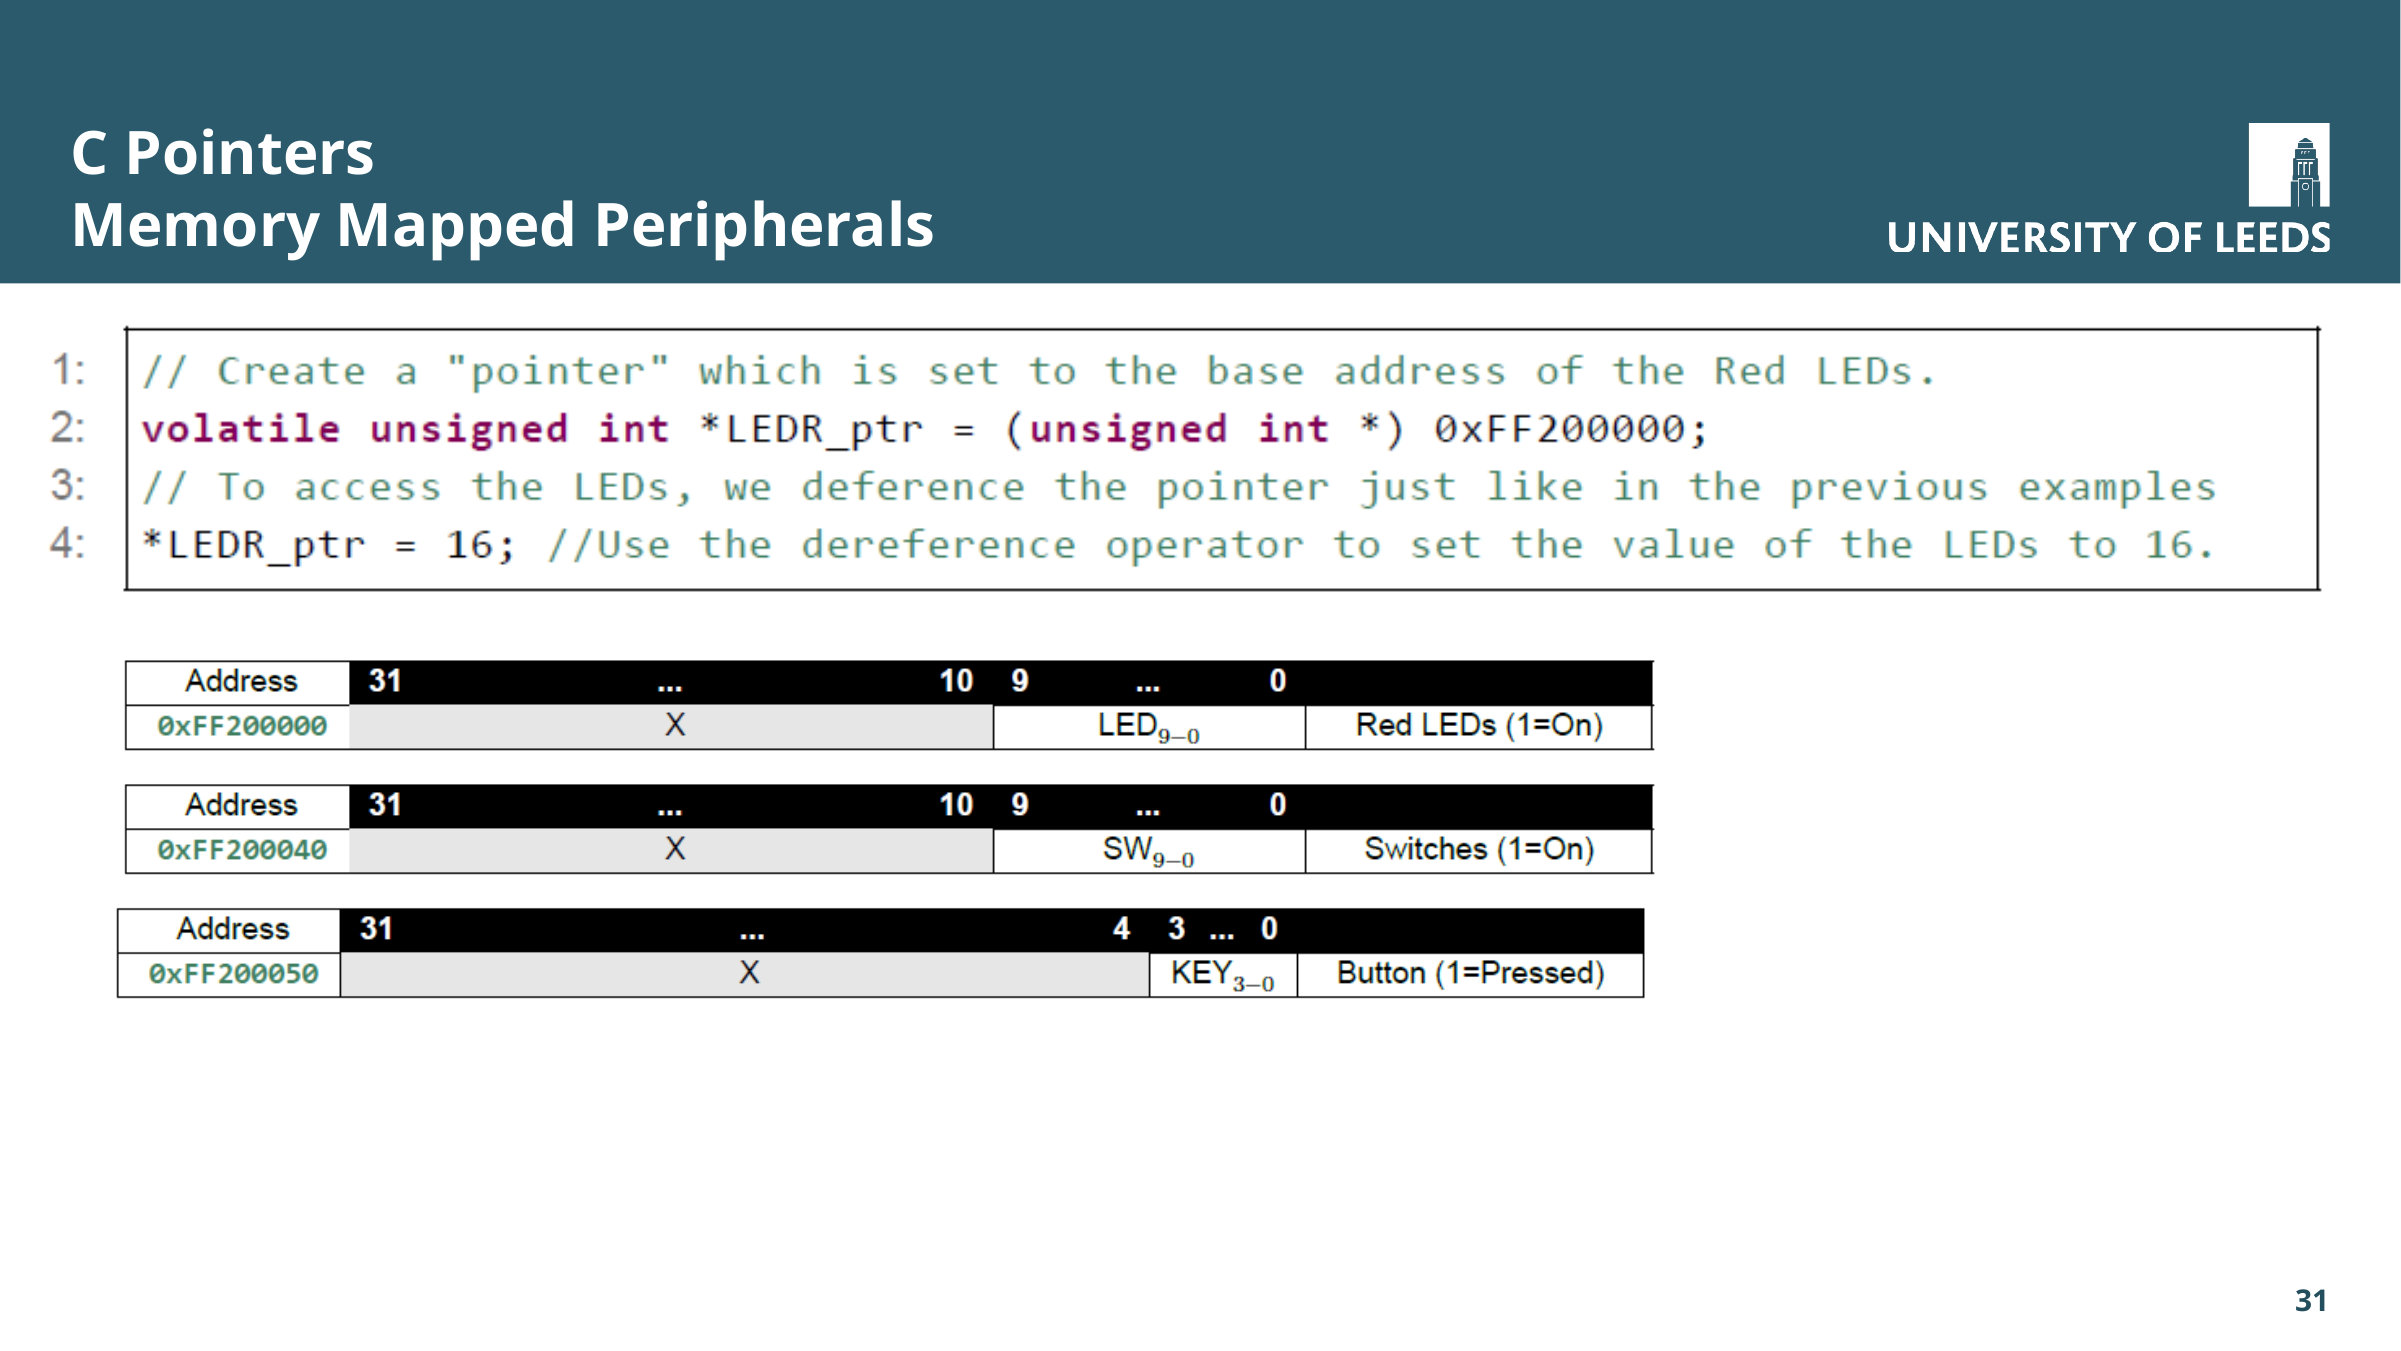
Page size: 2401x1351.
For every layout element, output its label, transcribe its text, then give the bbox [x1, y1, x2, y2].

picture [42, 320, 2335, 605]
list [114, 651, 1661, 1008]
title C Pointers Memory Mapped Peripherals [70, 81, 1806, 259]
